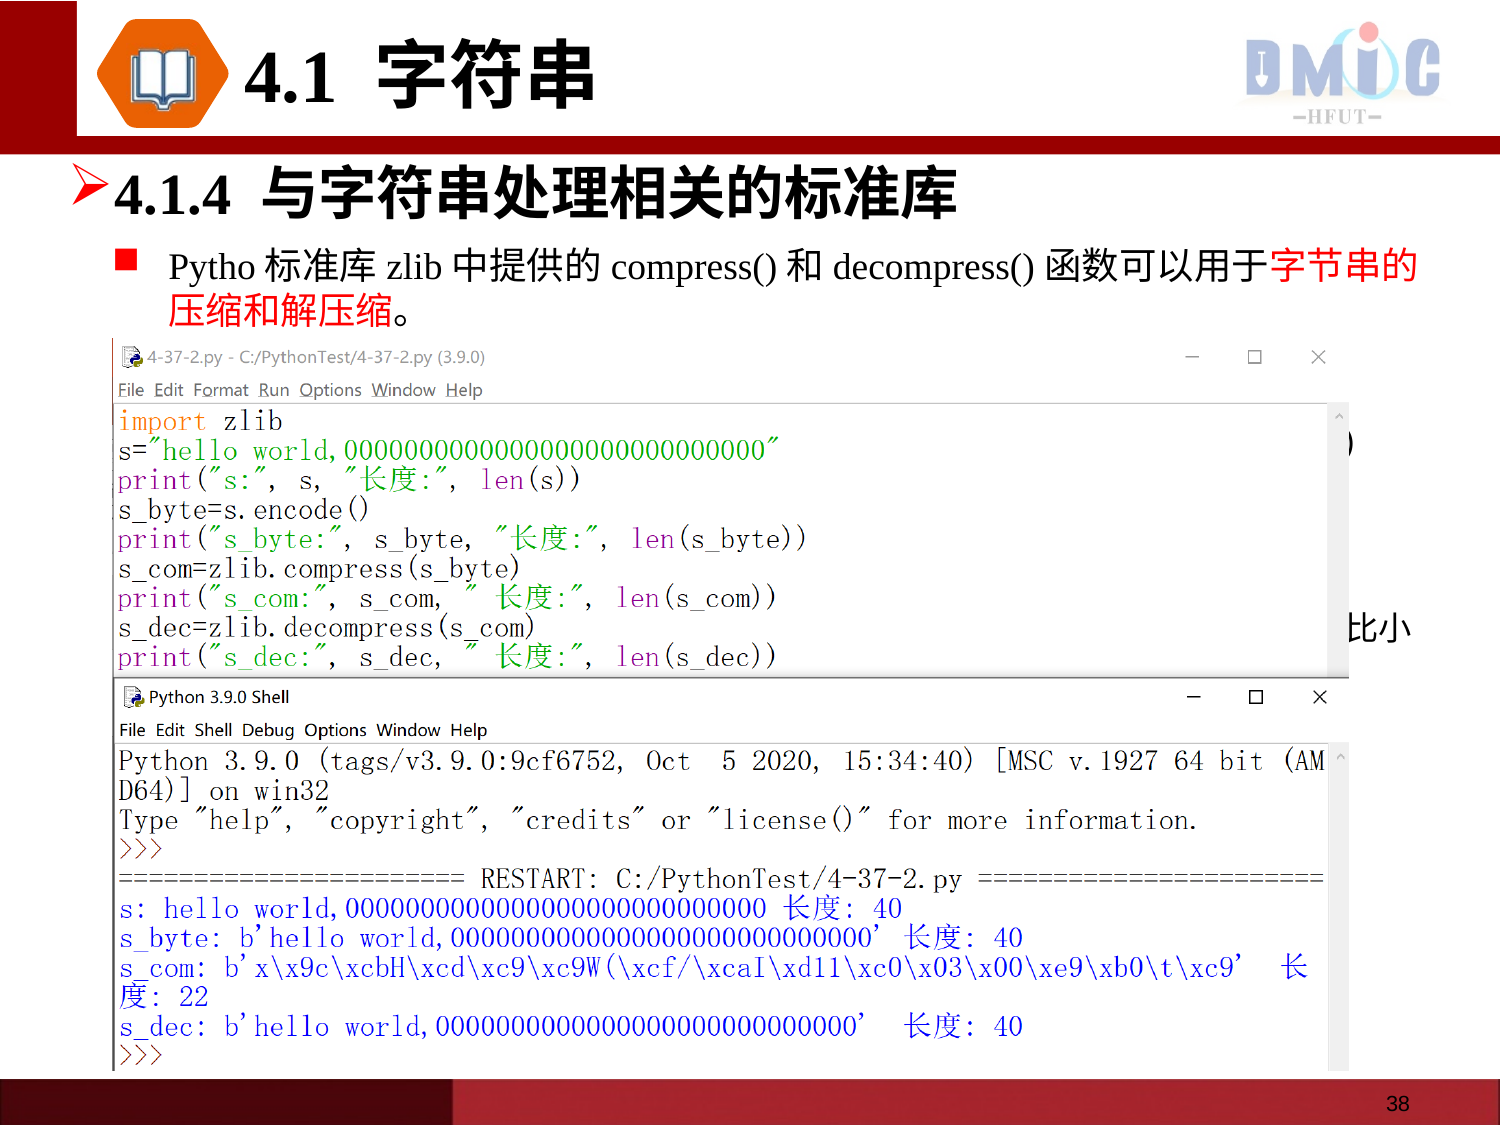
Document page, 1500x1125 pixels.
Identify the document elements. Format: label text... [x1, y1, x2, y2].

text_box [1210, 21, 1472, 132]
picture [0, 1079, 1500, 1125]
list Pytho标准库zlib中提供的compress()和decompress()函数可以用于字节串的压缩和解压缩。 >>> import zlib >>> x = 'Python程序设计系列图书，董付国编著，清华大学出版社'.encode() >>> len(x) 72 >>> y = zlib.compress(x) >>> len(y) #对于重复度比较小的信息，压缩比小 83 >>> x = ('Python系列图书'*3).encode() >>> len(x) 54 >>> w=zlib.compress(x) >>> len(w) 30 [96, 234, 1463, 1059]
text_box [0, 18, 933, 129]
slide_number 38 [1074, 1081, 1425, 1119]
picture [111, 337, 1349, 1071]
text_box 4.1.4 与字符串处理相关的标准库 [53, 149, 981, 234]
